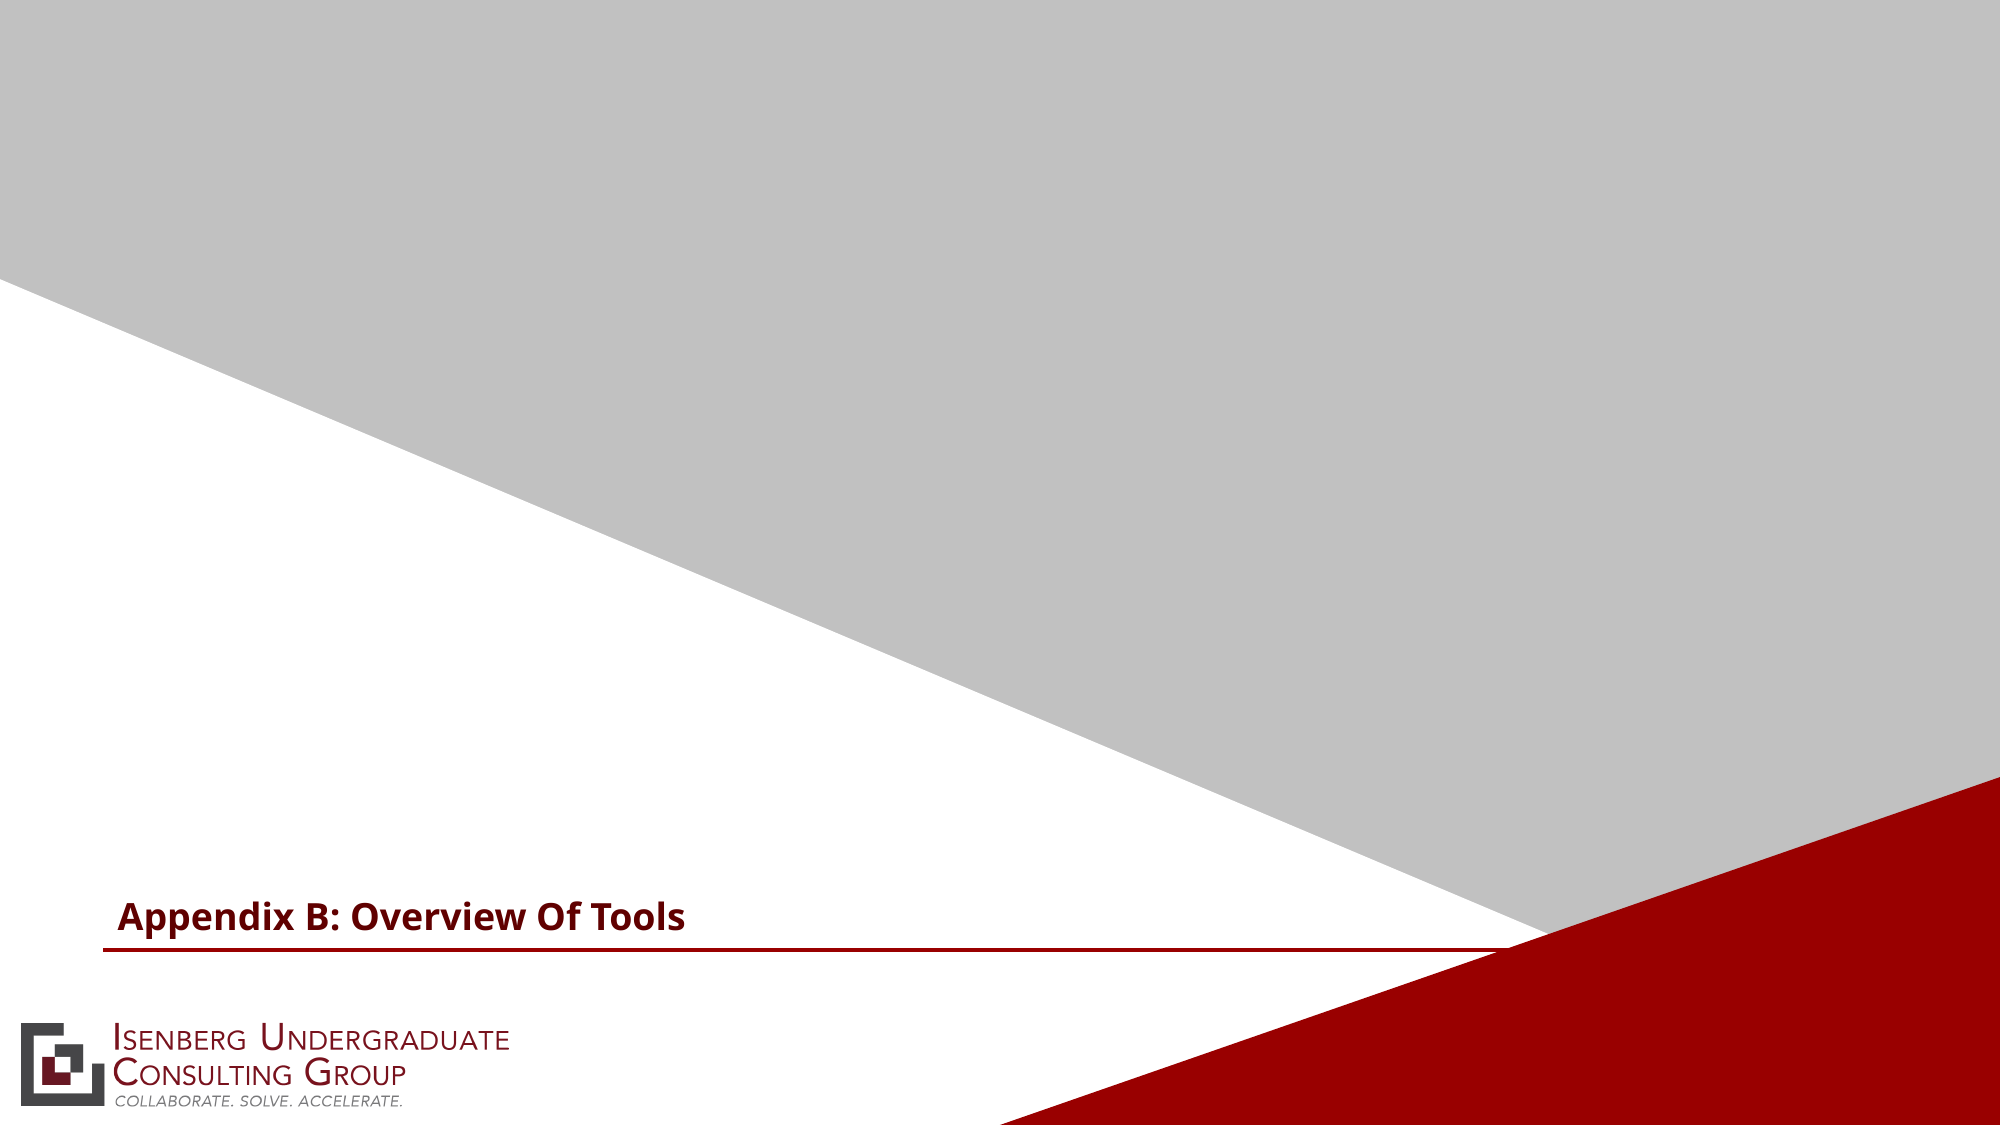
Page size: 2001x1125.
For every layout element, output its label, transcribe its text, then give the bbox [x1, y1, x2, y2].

picture [0, 975, 688, 1125]
list Appendix B: Overview Of Tools [102, 890, 880, 945]
